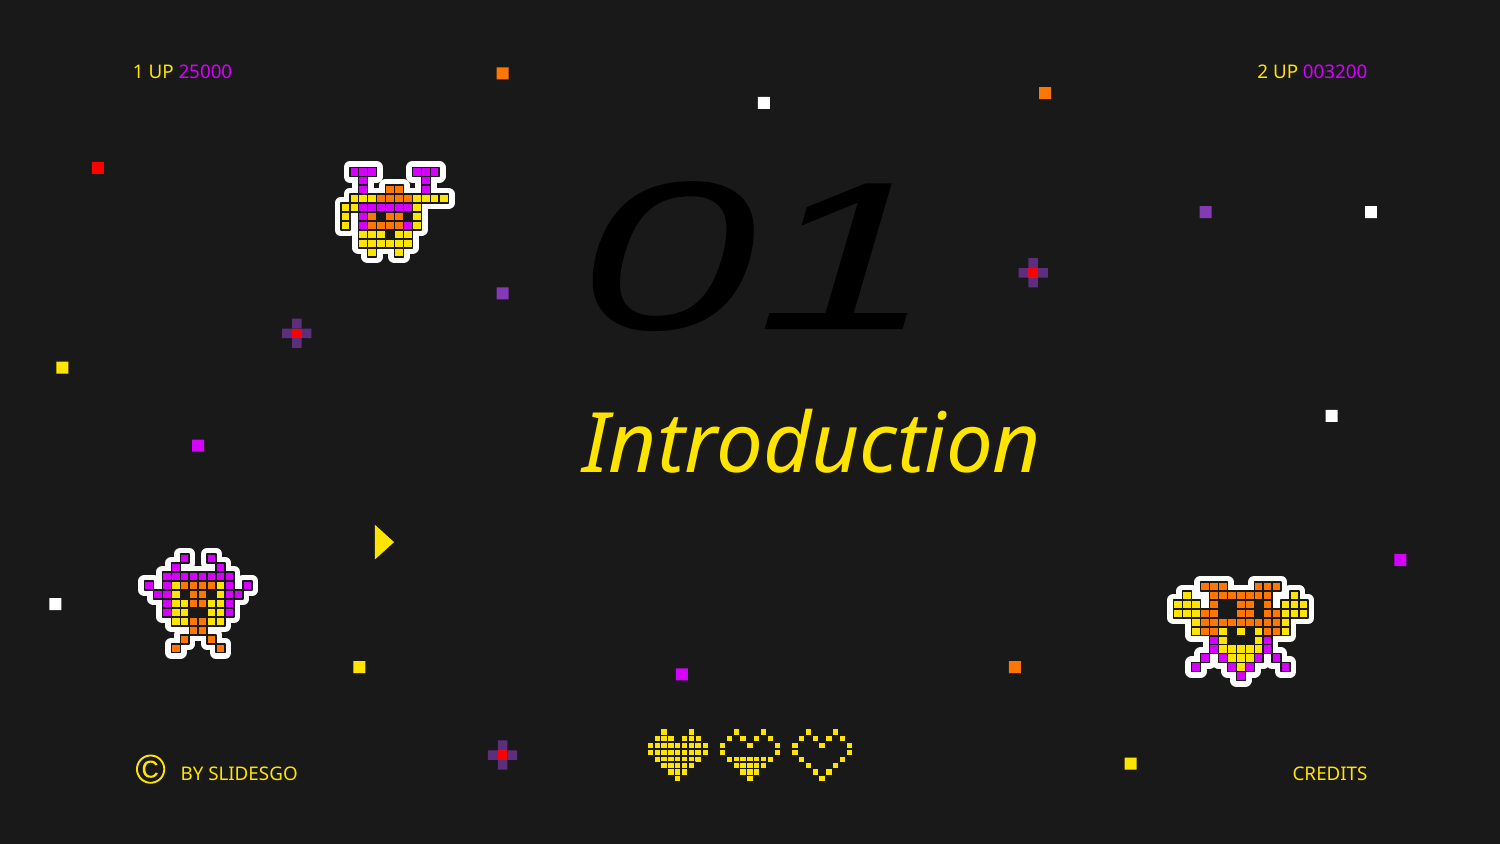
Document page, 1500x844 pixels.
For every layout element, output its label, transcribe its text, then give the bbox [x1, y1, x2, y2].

text_box [374, 524, 395, 560]
subtitle 2 UP 003200 [1144, 53, 1383, 89]
text_box [1018, 268, 1029, 278]
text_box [487, 740, 518, 770]
text_box [675, 668, 688, 681]
text_box [353, 661, 366, 674]
title Introduction [277, 383, 1347, 496]
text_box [1173, 581, 1309, 681]
subtitle BY SLIDESGO [165, 755, 423, 790]
text_box [192, 439, 205, 452]
text_box [1038, 268, 1048, 278]
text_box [647, 728, 854, 782]
text_box [1028, 258, 1038, 268]
text_box [1325, 409, 1338, 422]
text_box [1029, 268, 1038, 277]
title 01 [491, 159, 1009, 358]
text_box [144, 554, 253, 653]
subtitle CREDITS [1220, 755, 1383, 790]
text_box [1365, 206, 1377, 219]
text_box [757, 96, 770, 109]
text_box [1199, 206, 1212, 219]
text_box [281, 318, 312, 349]
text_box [340, 167, 449, 258]
subtitle 1 UP 25000 [117, 53, 345, 89]
text_box [1028, 277, 1038, 288]
text_box [1039, 87, 1052, 100]
text_box [496, 287, 509, 300]
text_box [1008, 661, 1021, 674]
